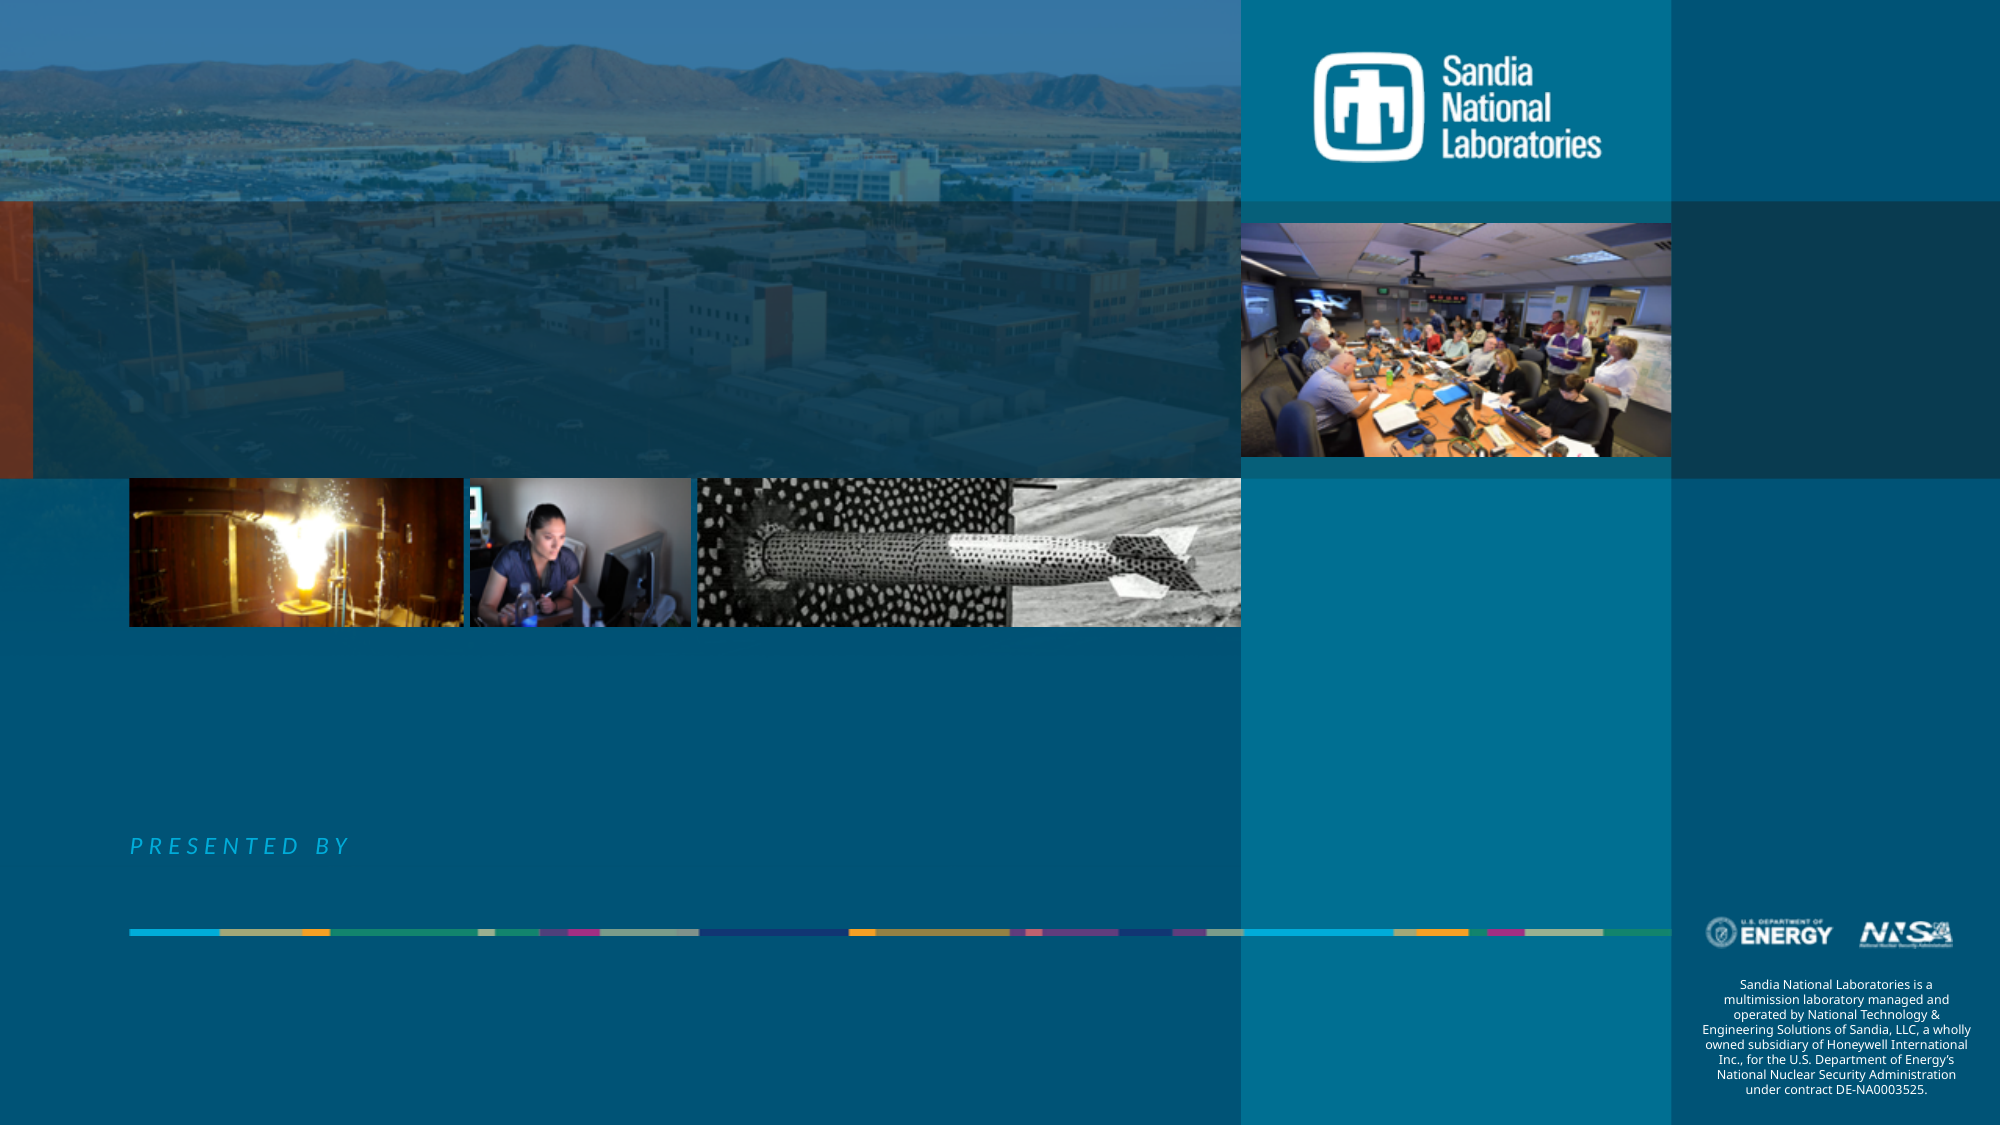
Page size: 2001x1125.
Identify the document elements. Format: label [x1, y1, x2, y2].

picture [1443, 129, 1602, 159]
picture [1895, 922, 1906, 935]
picture [1860, 922, 1952, 948]
picture [1742, 919, 1833, 945]
picture [130, 478, 463, 626]
picture [220, 930, 1244, 935]
picture [1241, 224, 1672, 456]
picture [1706, 917, 1737, 948]
picture [0, 0, 1240, 201]
picture [1394, 930, 1671, 935]
picture [696, 478, 1240, 626]
picture [471, 478, 691, 626]
picture [1314, 52, 1424, 162]
picture [1443, 92, 1550, 122]
picture [1443, 55, 1532, 86]
picture [1814, 919, 1822, 925]
